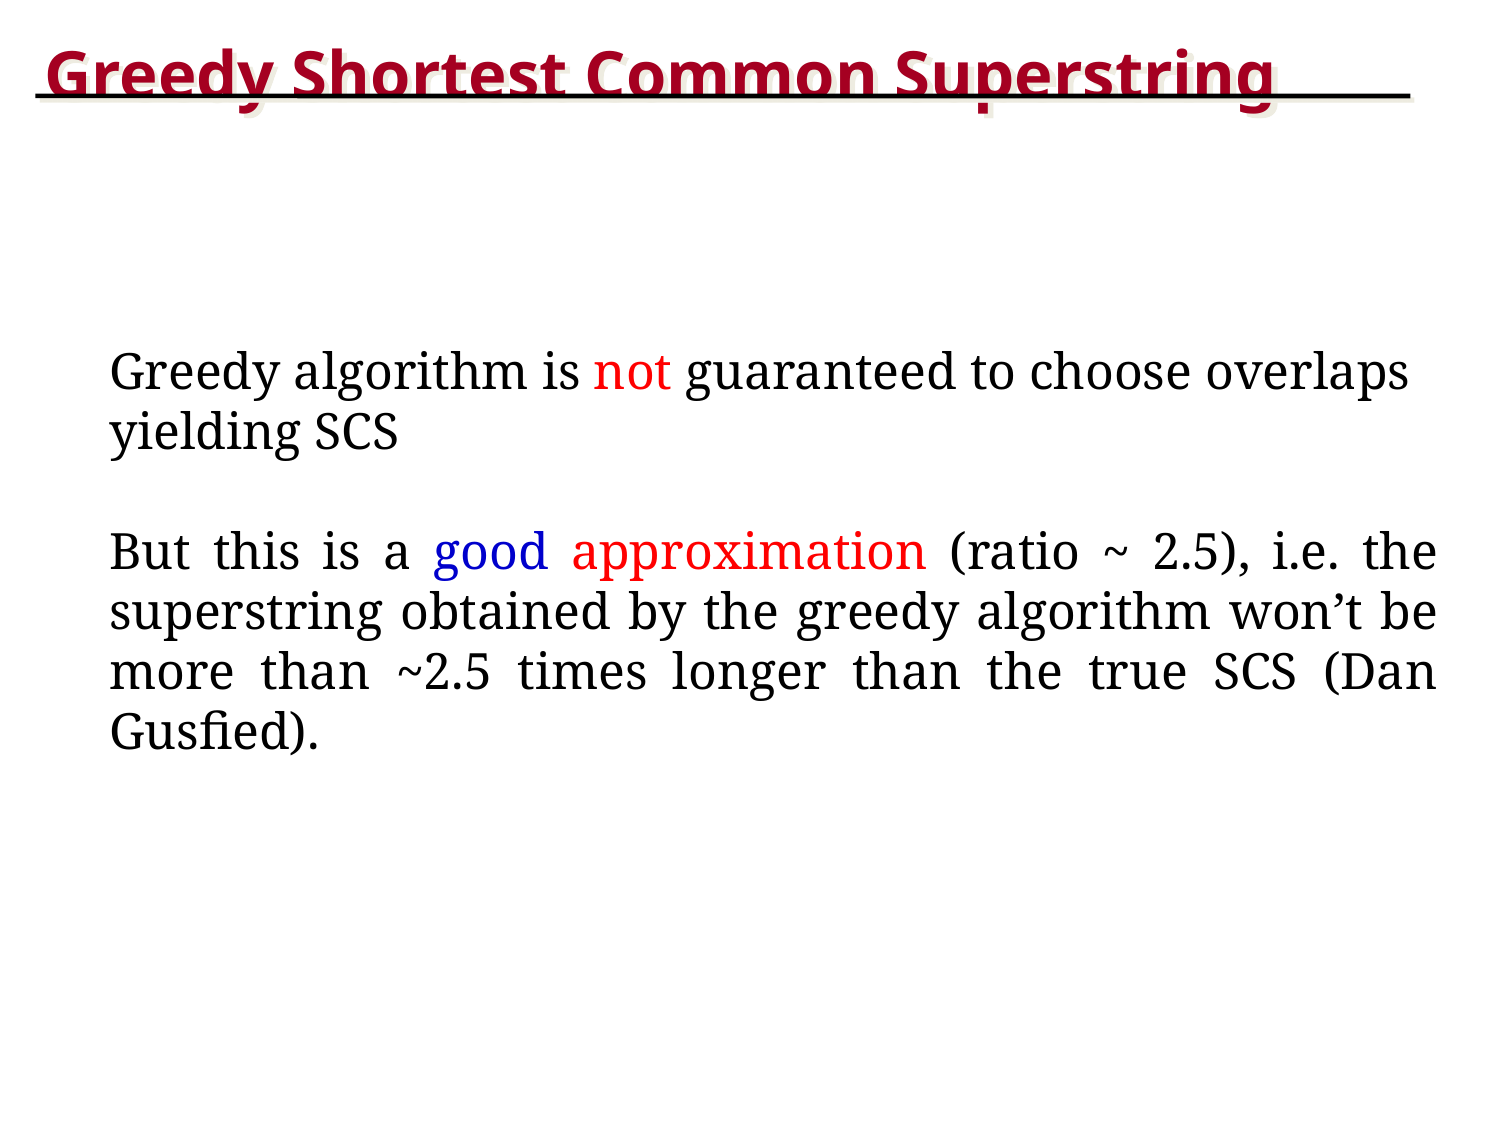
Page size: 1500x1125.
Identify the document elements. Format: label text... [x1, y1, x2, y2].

text_box Greedy Shortest Common Superstring [29, 25, 1305, 126]
text_box Greedy algorithm is not guaranteed to choose overlaps yielding SCS But this is a good approximation (ratio ~ 2.5), i.e. the superstring obtained by the greedy algorithm won’t be more than ~2.5 times longer than the true SCS (Dan Gusfied). [94, 332, 1453, 767]
